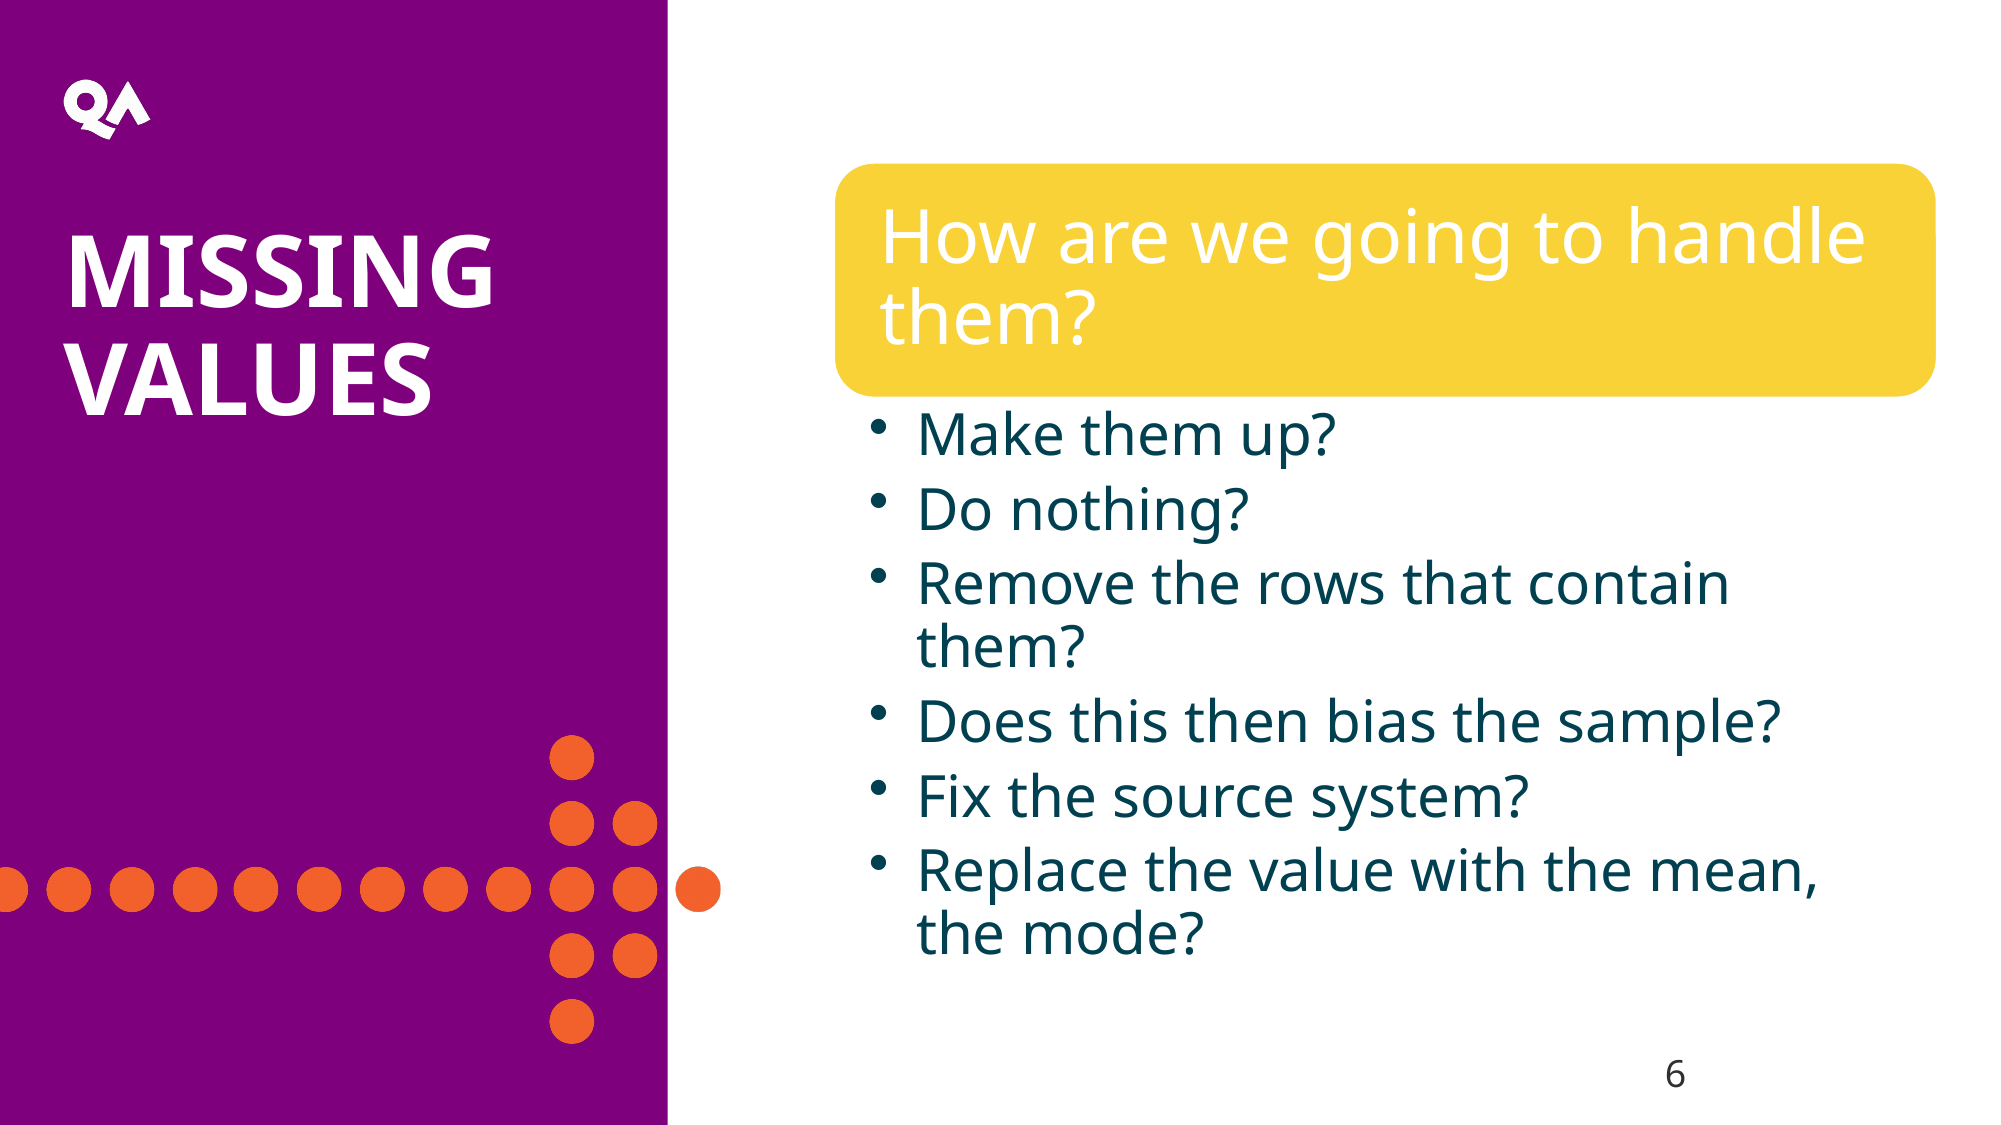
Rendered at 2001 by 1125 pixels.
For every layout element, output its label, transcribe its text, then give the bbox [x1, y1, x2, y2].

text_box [834, 152, 1937, 1007]
slide_number 6 [1650, 1042, 2000, 1103]
picture [53, 67, 161, 143]
list Missing values [63, 221, 628, 673]
picture [0, 735, 722, 1044]
